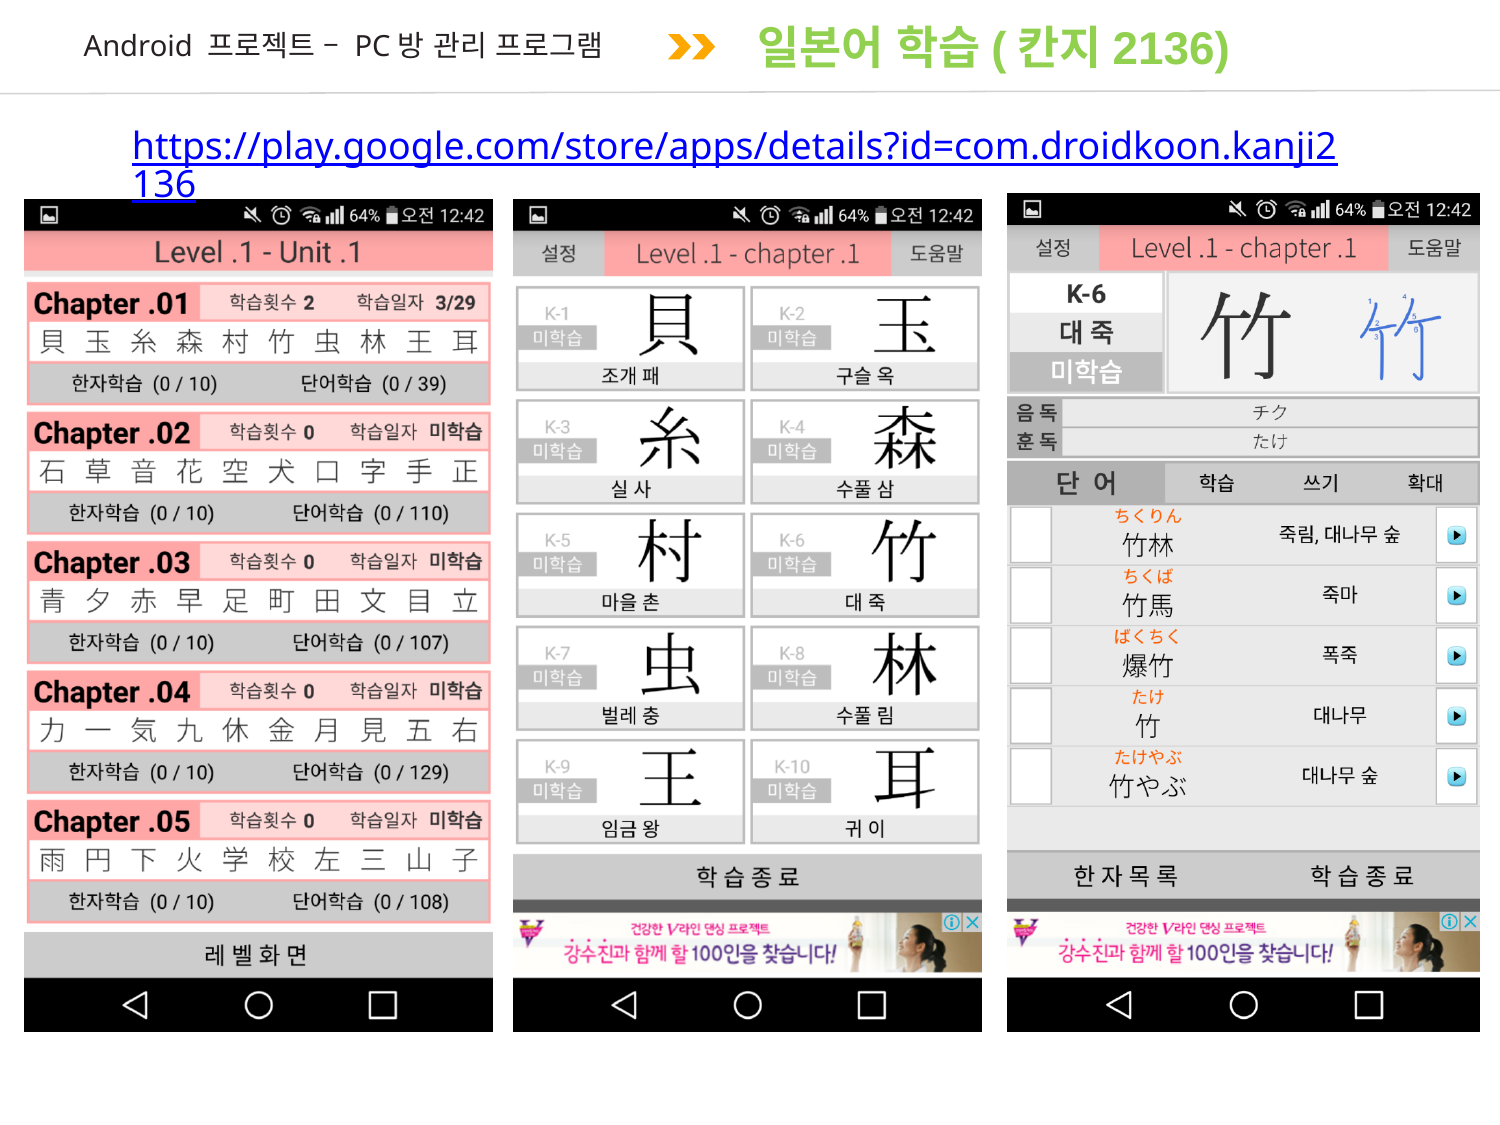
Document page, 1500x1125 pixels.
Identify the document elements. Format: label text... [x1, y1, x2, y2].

text_box [665, 31, 693, 62]
picture [1007, 193, 1480, 1032]
text_box 일본어 학습(칸지2136) [722, 11, 1266, 82]
text_box Android 프로젝트 – PC방 관리 프로그램 [30, 19, 657, 70]
text_box [690, 31, 717, 62]
picture [512, 198, 982, 1032]
text_box https://play.google.com/store/apps/details?id=com.droidkoon.kanji2136 [117, 115, 1372, 181]
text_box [0, 89, 1500, 94]
picture [23, 198, 493, 1032]
